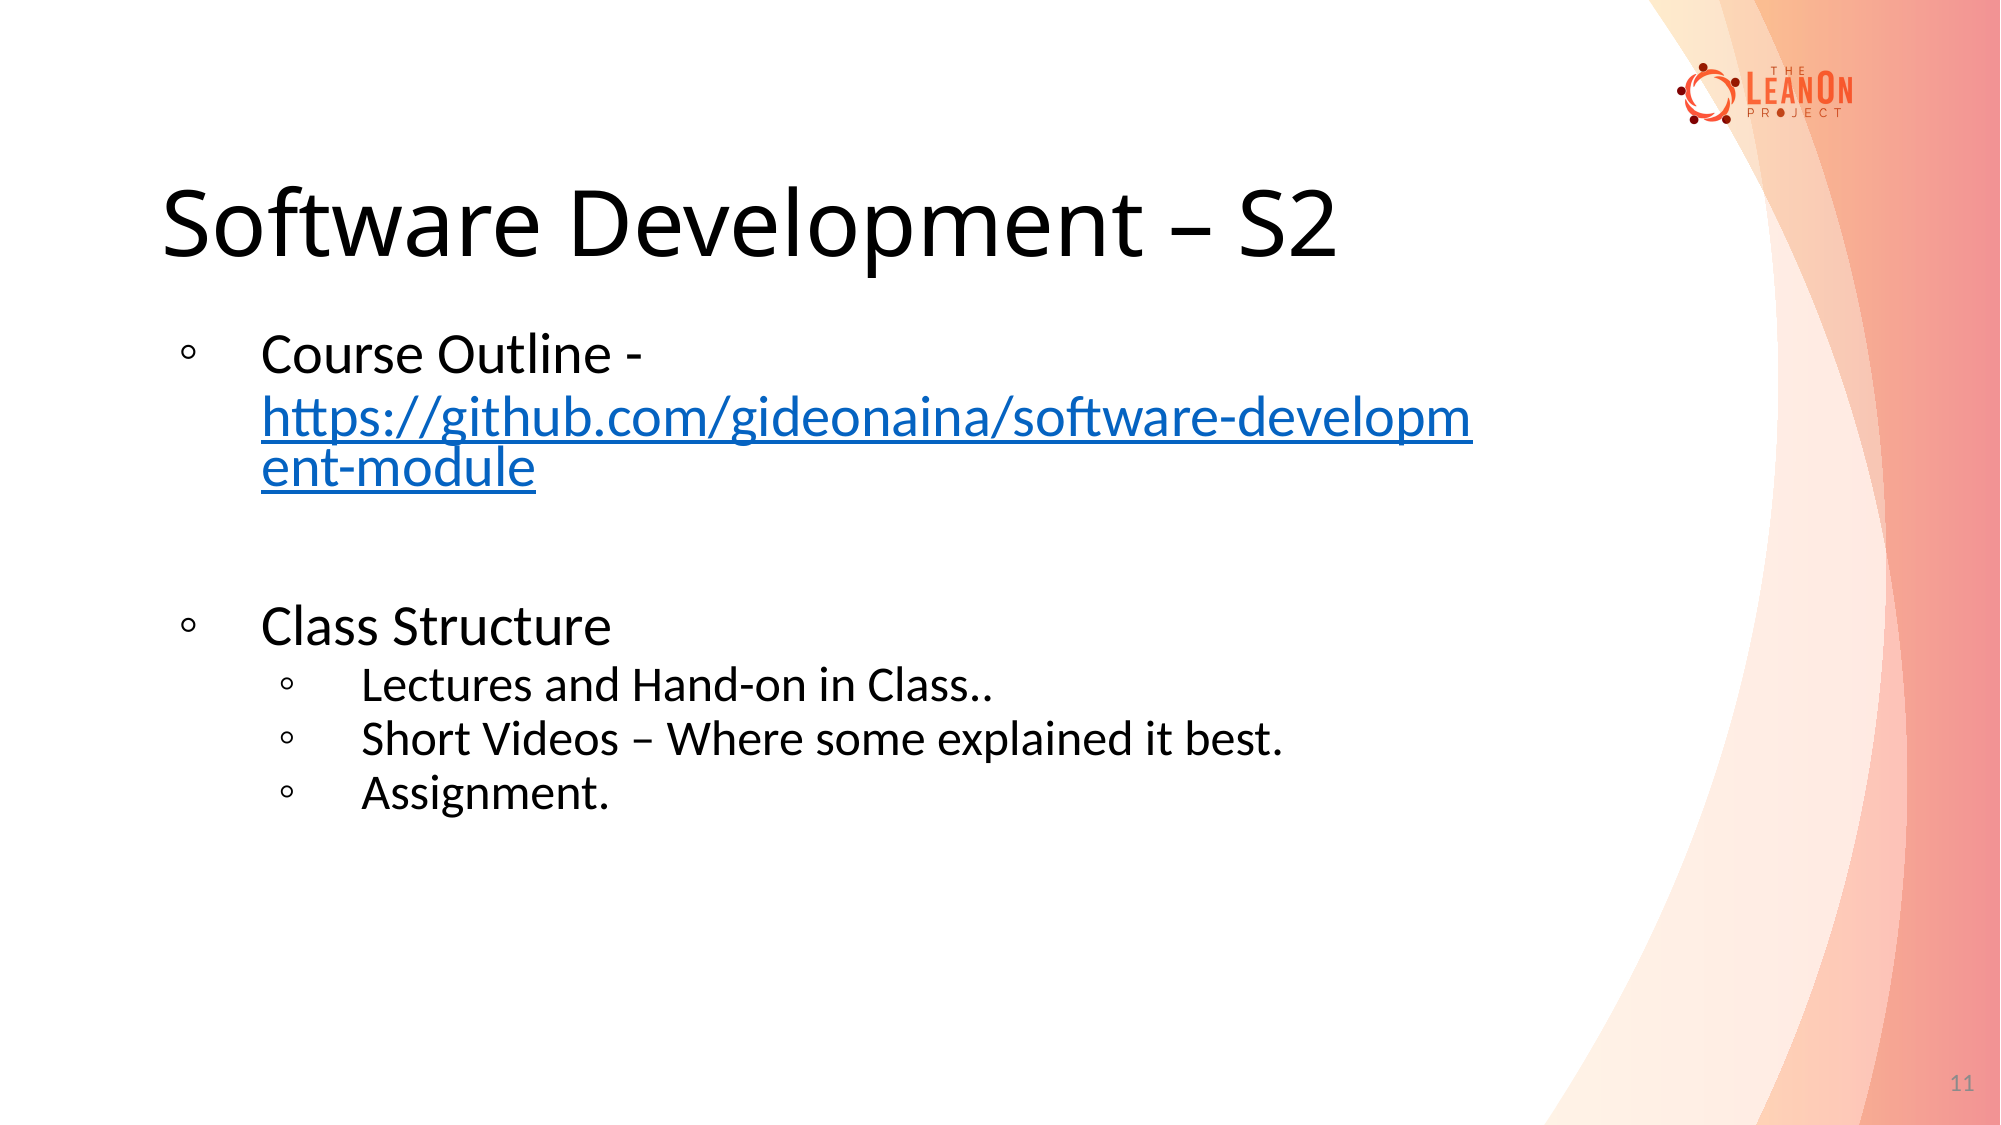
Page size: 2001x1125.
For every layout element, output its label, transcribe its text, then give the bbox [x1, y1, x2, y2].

title Software Development – S2 [161, 113, 1482, 276]
slide_number 11 [1854, 1038, 1975, 1125]
picture [1665, 59, 1733, 135]
list Course Outline - https://github.com/gideonaina/software-development-module Class Structure Lectures and Hand-on in Class.. Short Videos – Where some explained it best. Assignment. [161, 322, 1482, 989]
